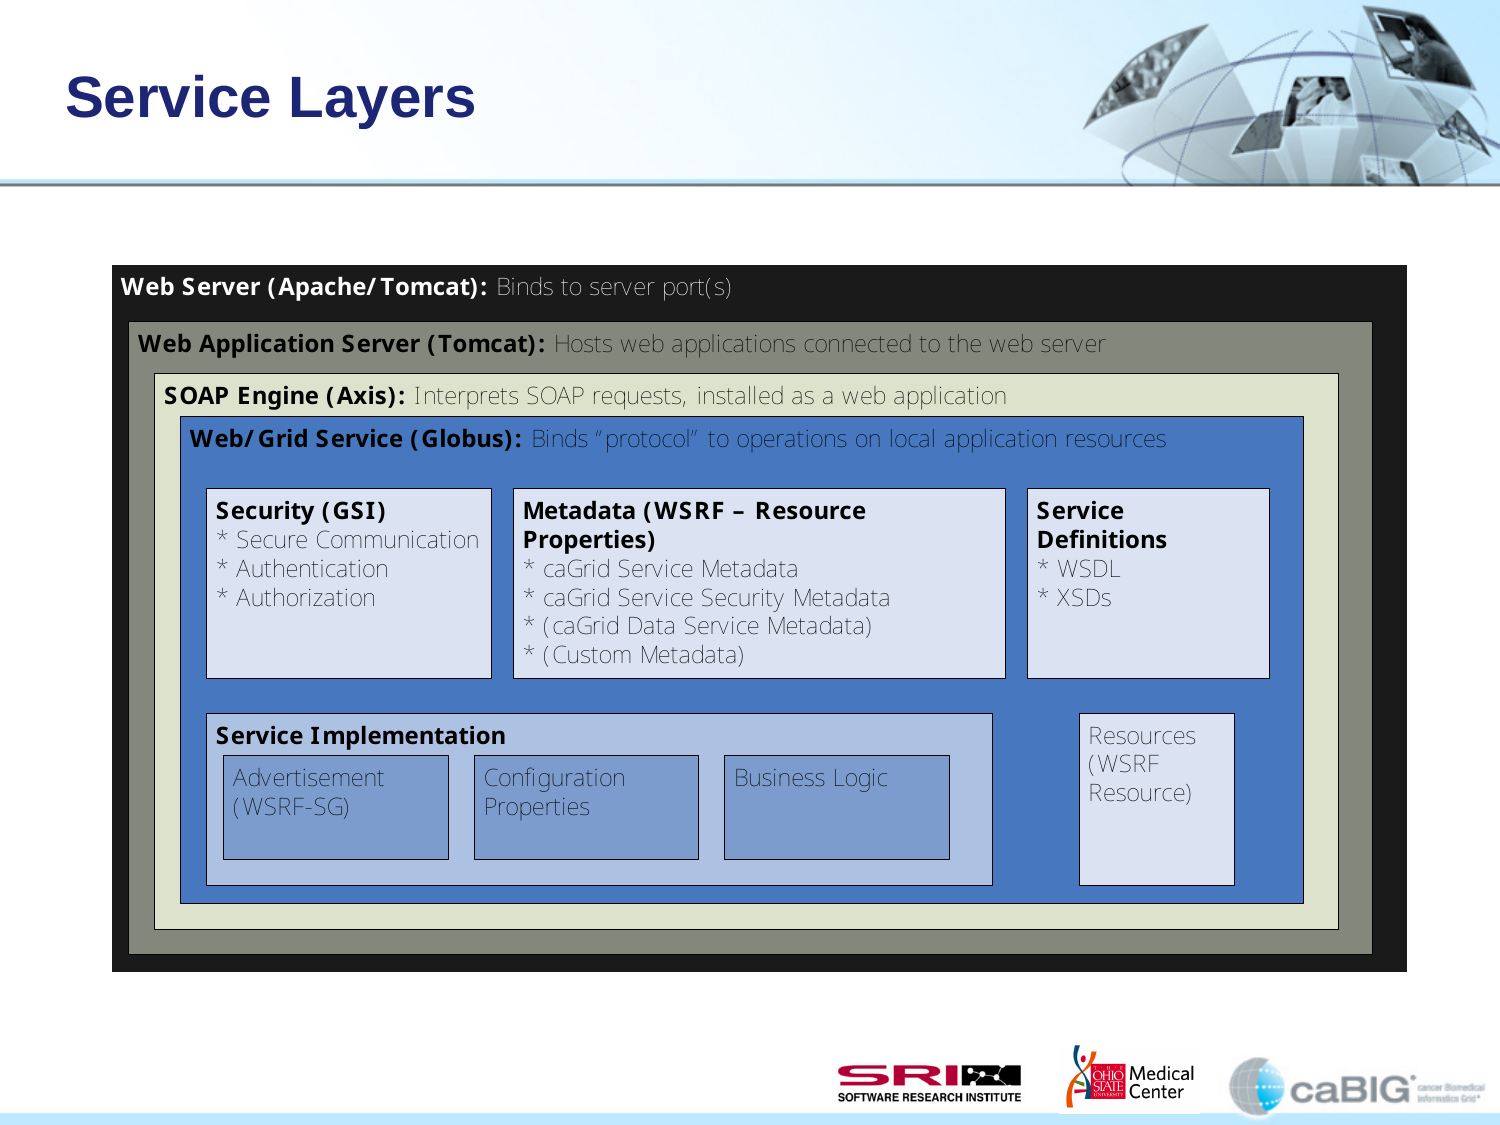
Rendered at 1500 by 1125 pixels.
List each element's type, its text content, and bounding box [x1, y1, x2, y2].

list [107, 260, 1411, 976]
title Service Layers [49, 0, 1176, 188]
picture [0, 0, 1500, 1125]
